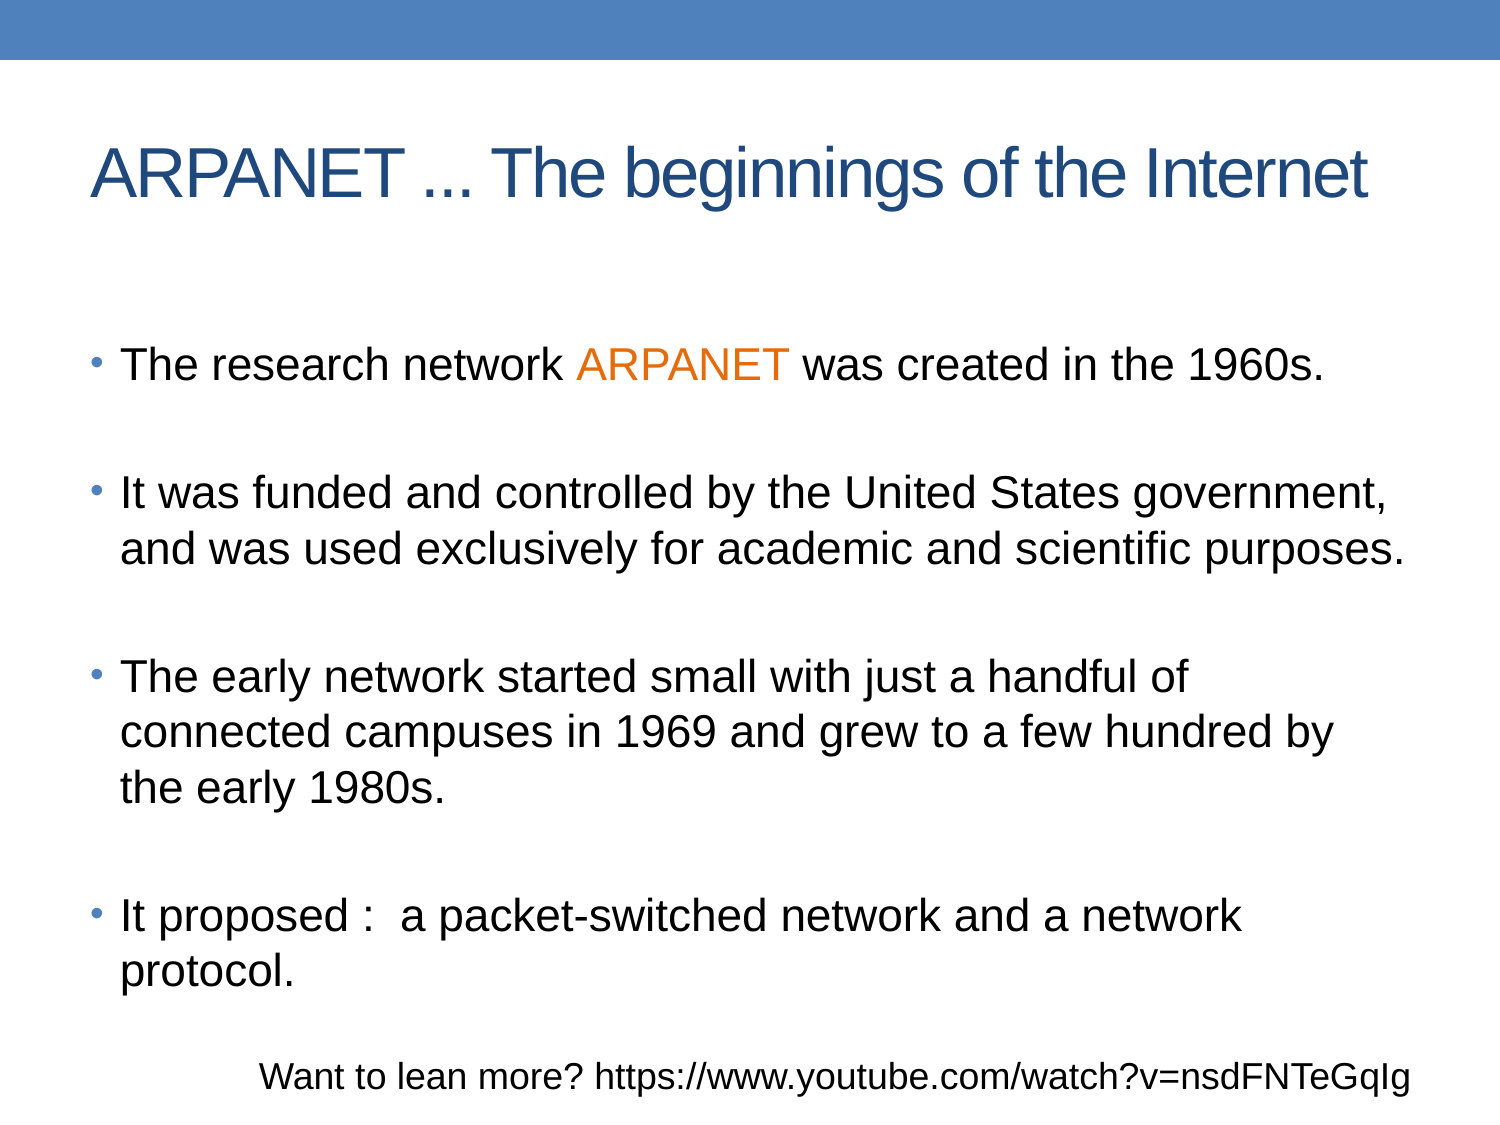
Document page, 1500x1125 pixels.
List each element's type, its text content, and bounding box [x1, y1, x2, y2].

list The research network ARPANET was created in the 1960s. It was funded and controlled by the United States government, and was used exclusively for academic and scientific purposes. The early network started small with just a handful of connected campuses in 1969 and grew to a few hundred by the early 1980s. It proposed : a packet-switched network and a network protocol. [75, 262, 1425, 1063]
text_box Want to lean more? https://www.youtube.com/watch?v=nsdFNTeGqIg [244, 1044, 1427, 1105]
title ARPANET ... The beginnings of the Internet [75, 87, 1483, 250]
